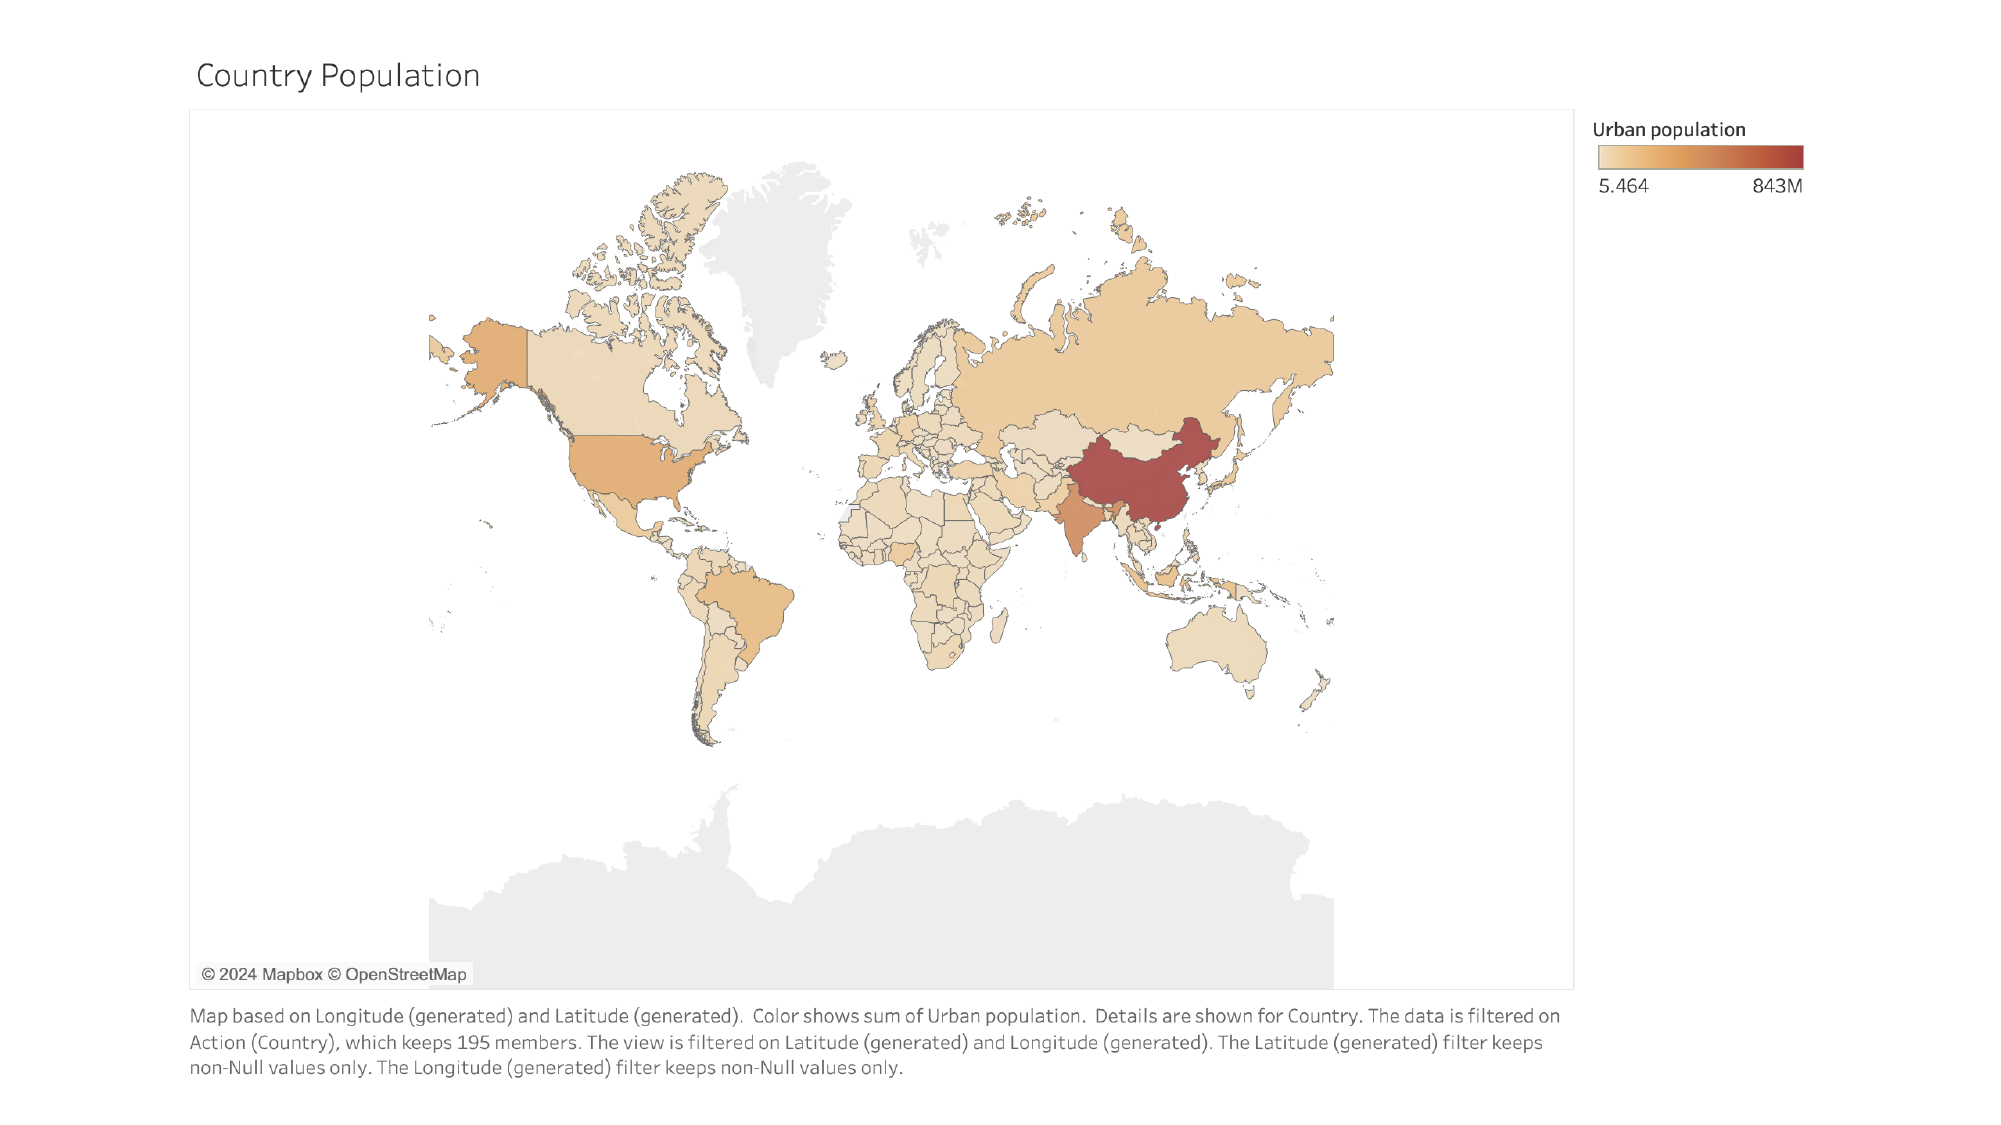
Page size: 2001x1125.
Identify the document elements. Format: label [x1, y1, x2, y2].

picture [189, 42, 1811, 1083]
